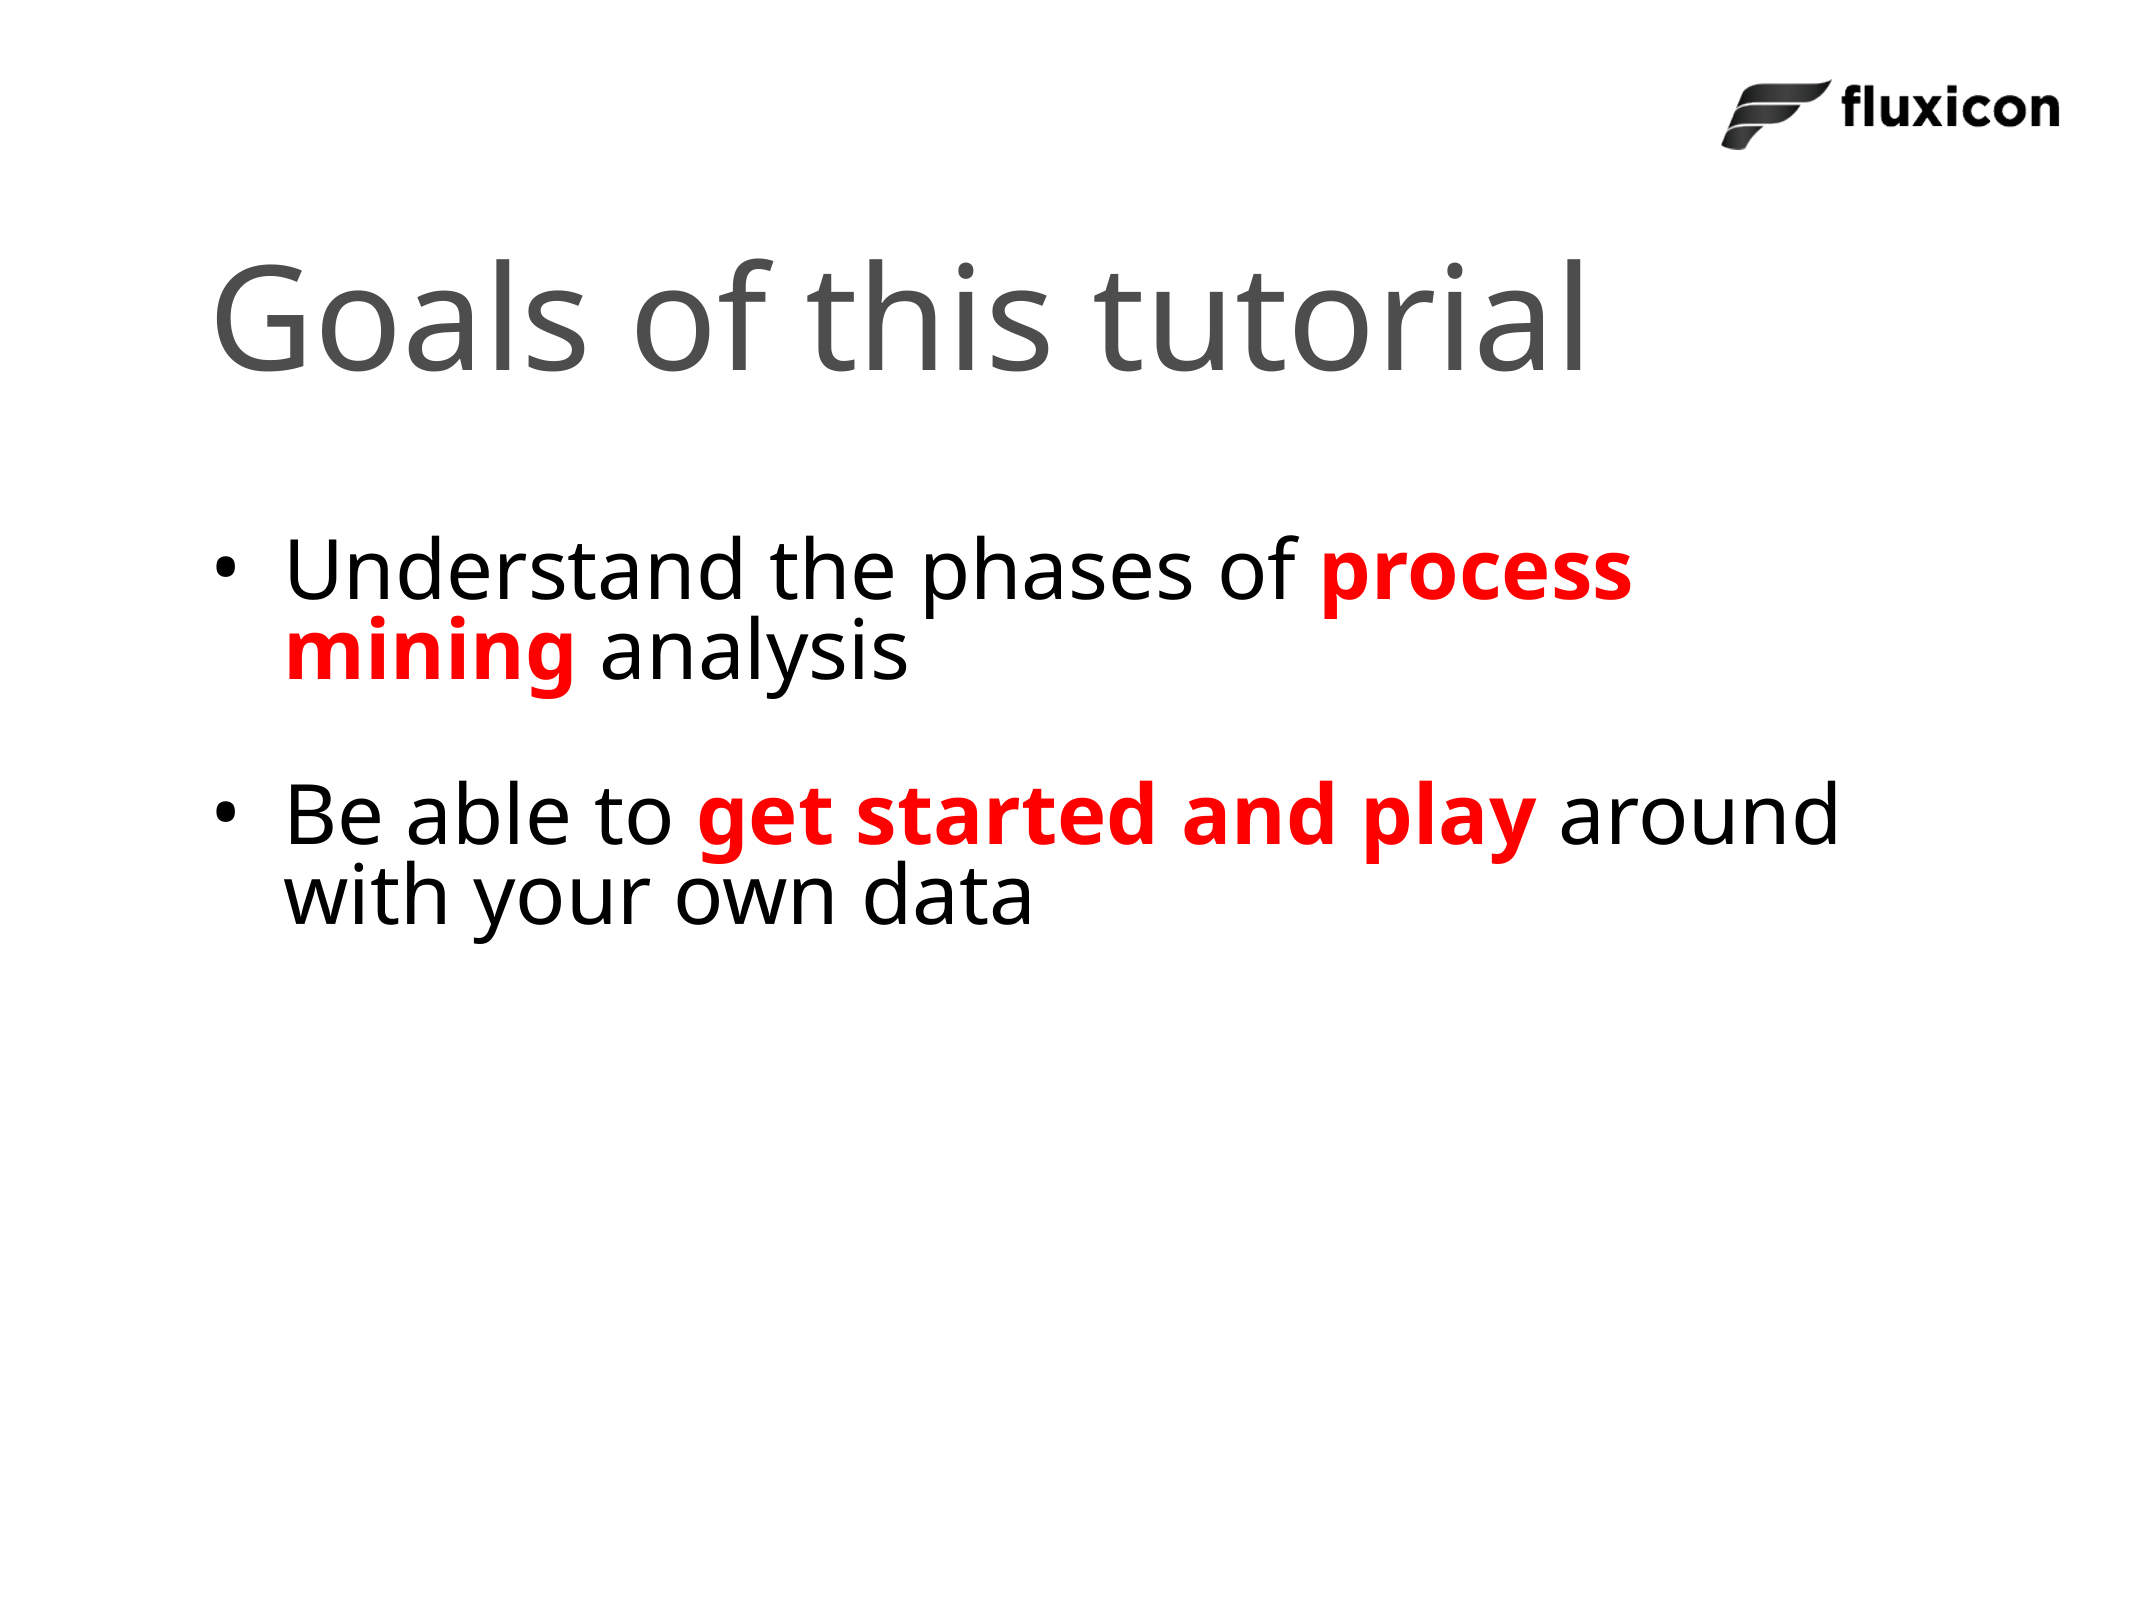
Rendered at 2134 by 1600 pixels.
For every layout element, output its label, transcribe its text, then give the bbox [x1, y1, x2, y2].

title Goals of this tutorial [202, 208, 1930, 417]
picture [1721, 78, 2063, 150]
list Understand the phases of process mining analysis Be able to get started and play around with your own data [162, 529, 1930, 1455]
